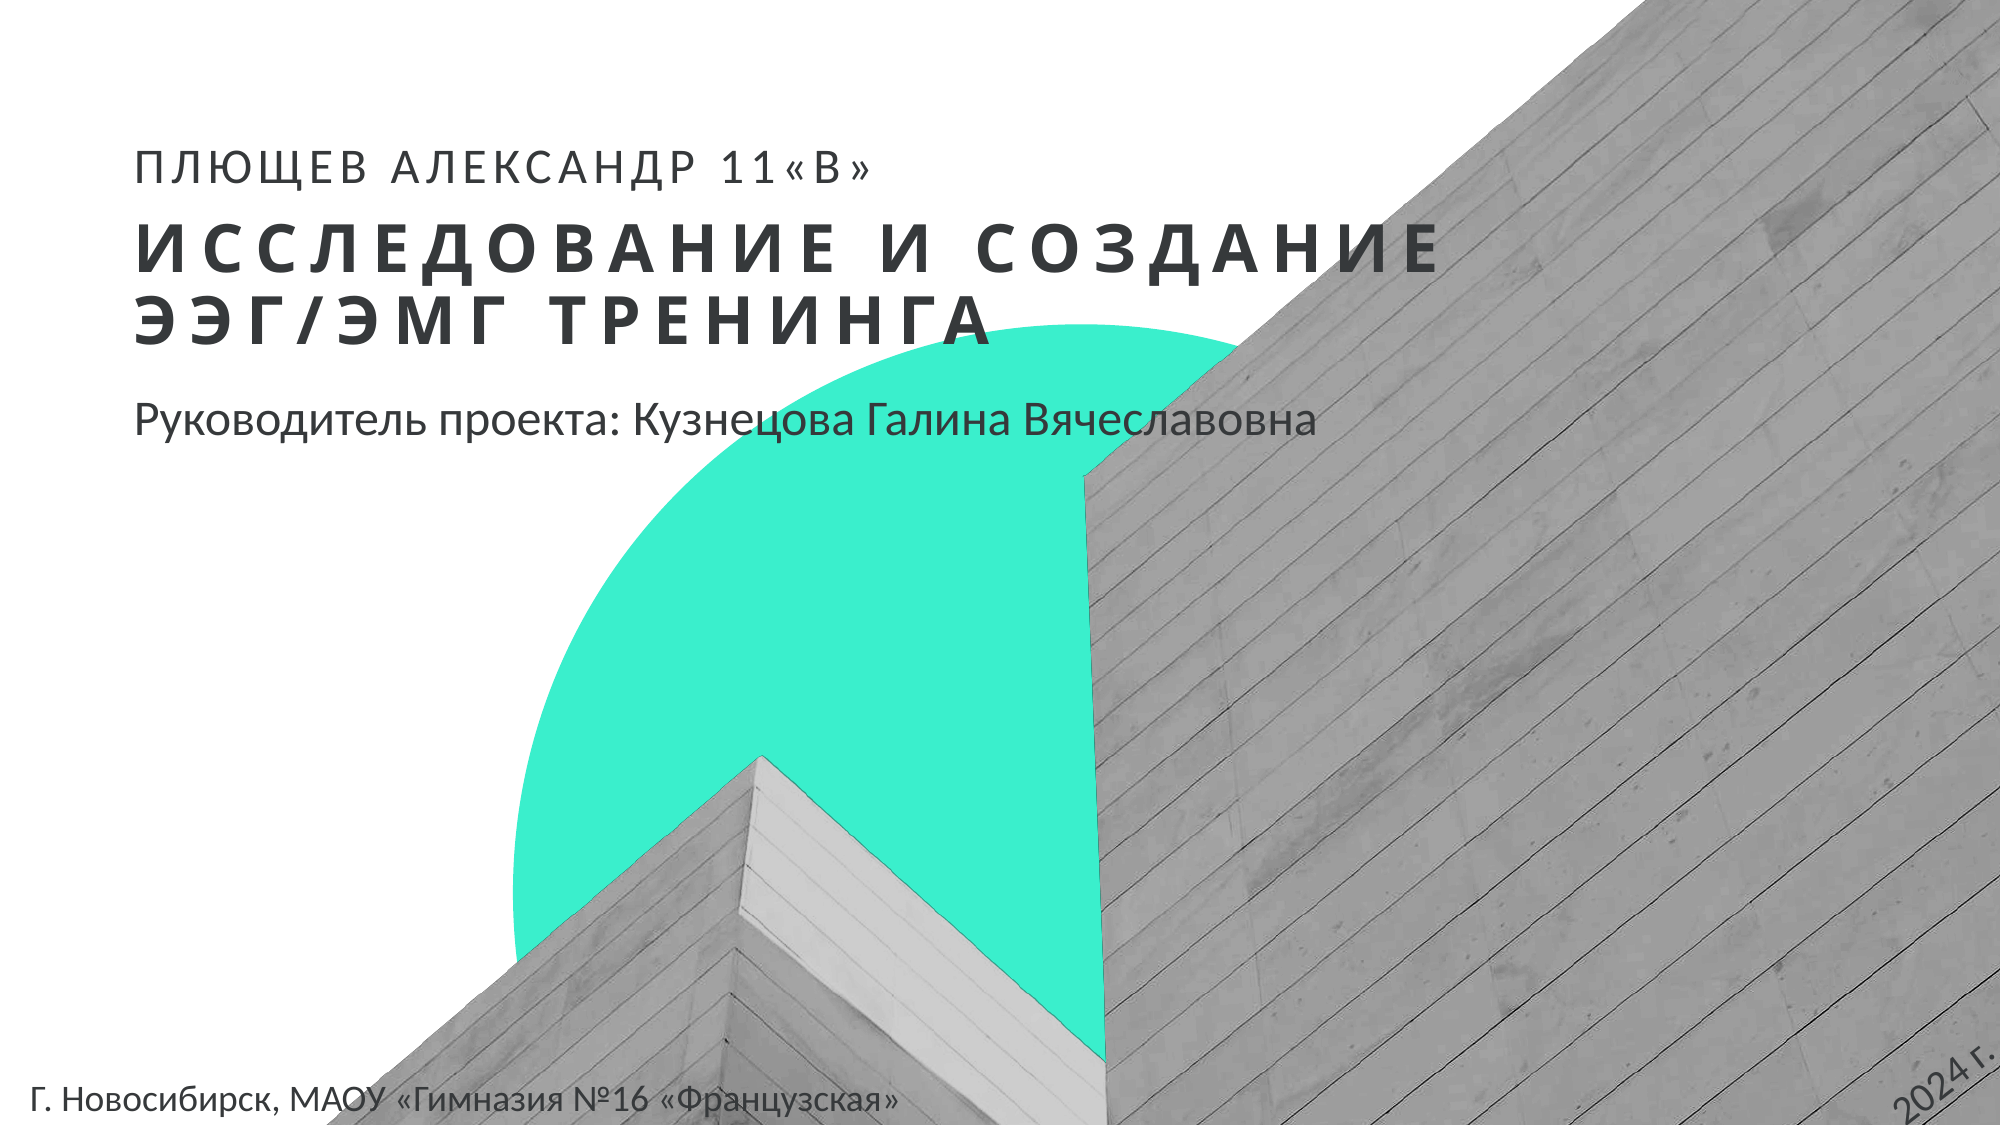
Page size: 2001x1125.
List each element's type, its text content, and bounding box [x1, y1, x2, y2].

text_box Г. Новосибирск, МАОУ «Гимназия №16 «Французская» [0, 1073, 941, 1124]
title Исследование и создание ЭЭГ/ЭМГ тренинга [133, 215, 1591, 356]
subtitle Плющев Александр 11«В» [133, 103, 1351, 199]
text_box 2024 г. [1879, 1013, 2000, 1125]
picture [124, 0, 2000, 1125]
picture [1924, 1066, 2000, 1125]
text_box Руководитель проекта: Кузнецова Галина Вячеславовна [133, 355, 1351, 451]
